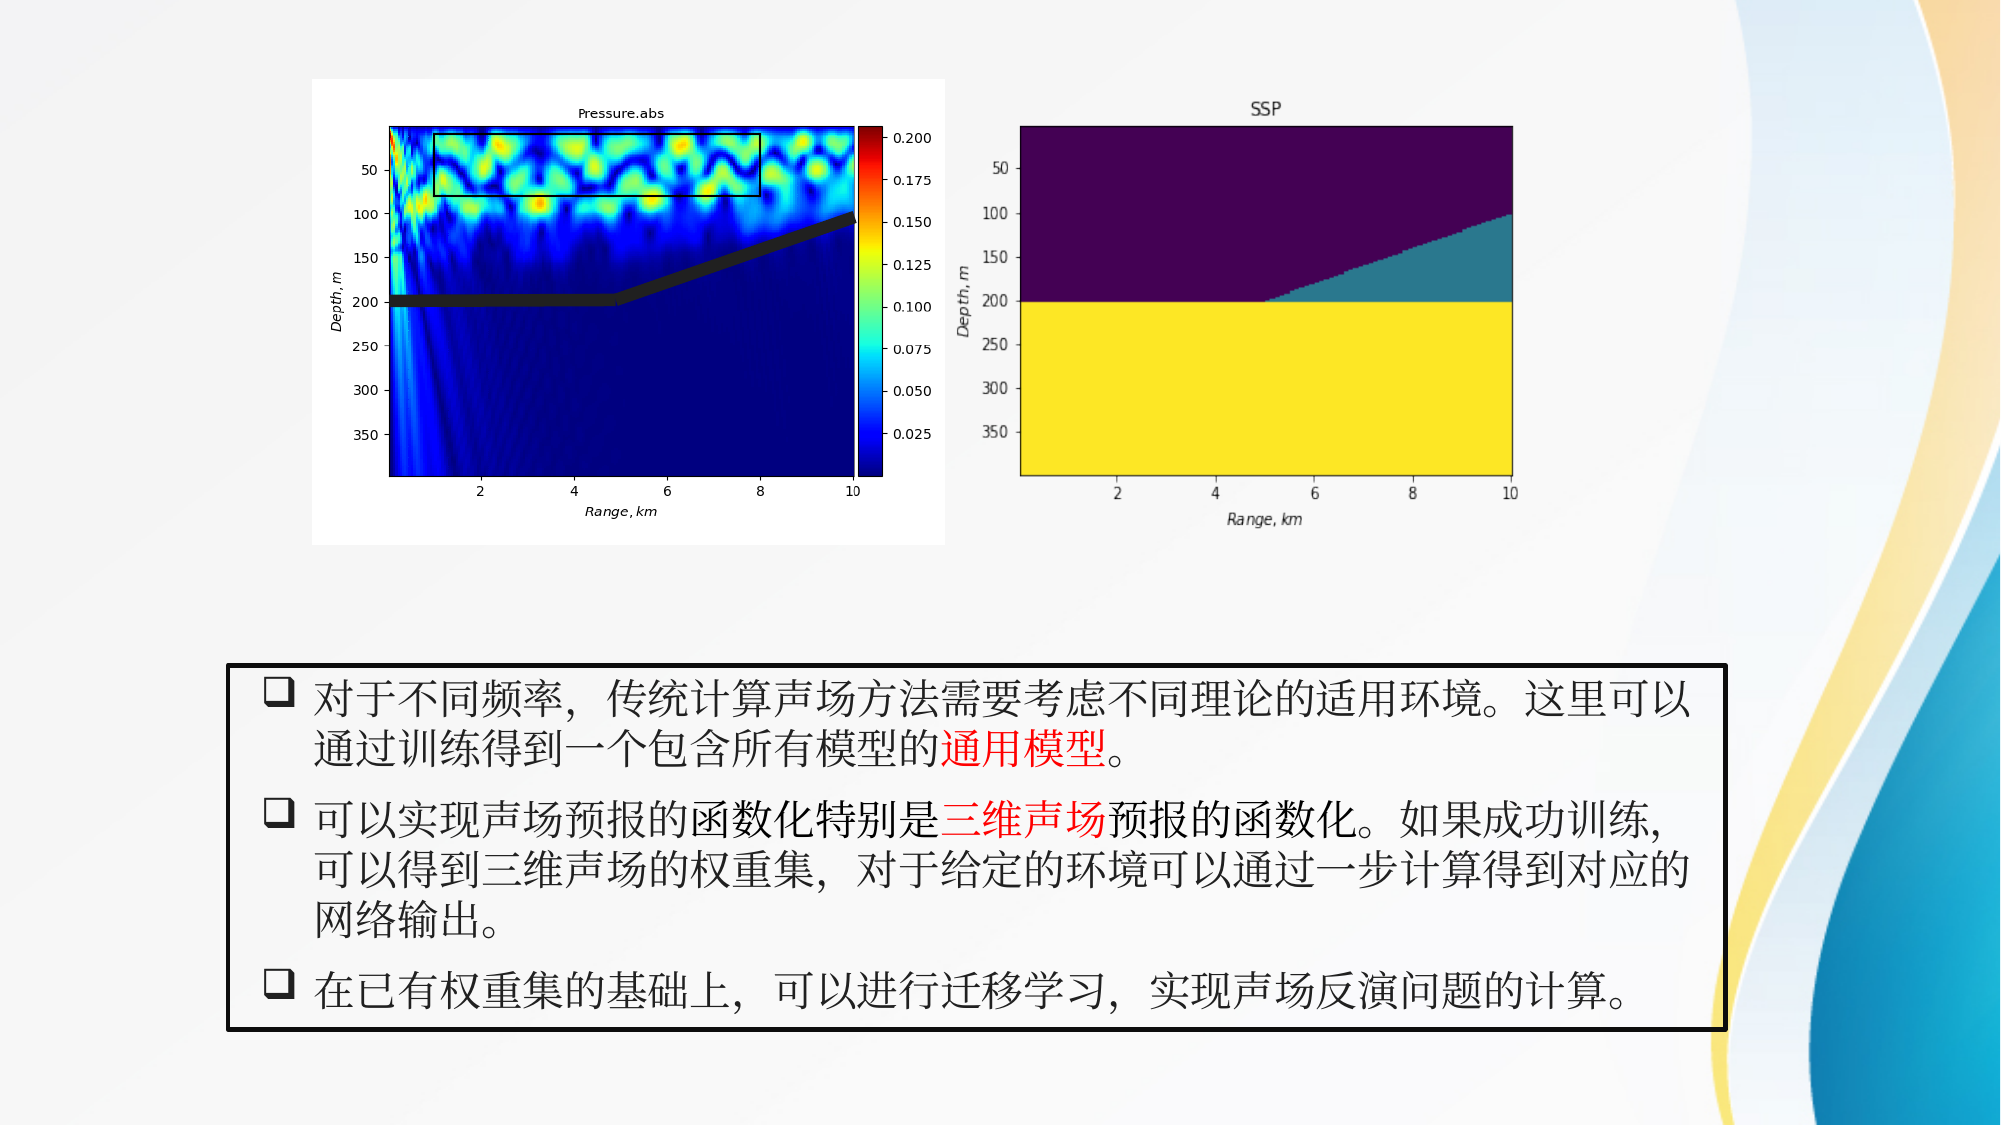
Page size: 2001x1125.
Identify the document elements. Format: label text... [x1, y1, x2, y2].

list 对于不同频率，传统计算声场方法需要考虑不同理论的适用环境。这里可以通过训练得到一个包含所有模型的通用模型。 可以实现声场预报的函数化特别是三维声场预报的函数化。如果成功训练，可以得到三维声场的权重集，对于给定的环境可以通过一步计算得到对应的网络输出。 在已有权重集的基础上，可以进行迁移学习，实现声场反演问题的计算。 [228, 665, 1726, 1030]
picture [0, 0, 2001, 1125]
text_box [312, 79, 944, 545]
